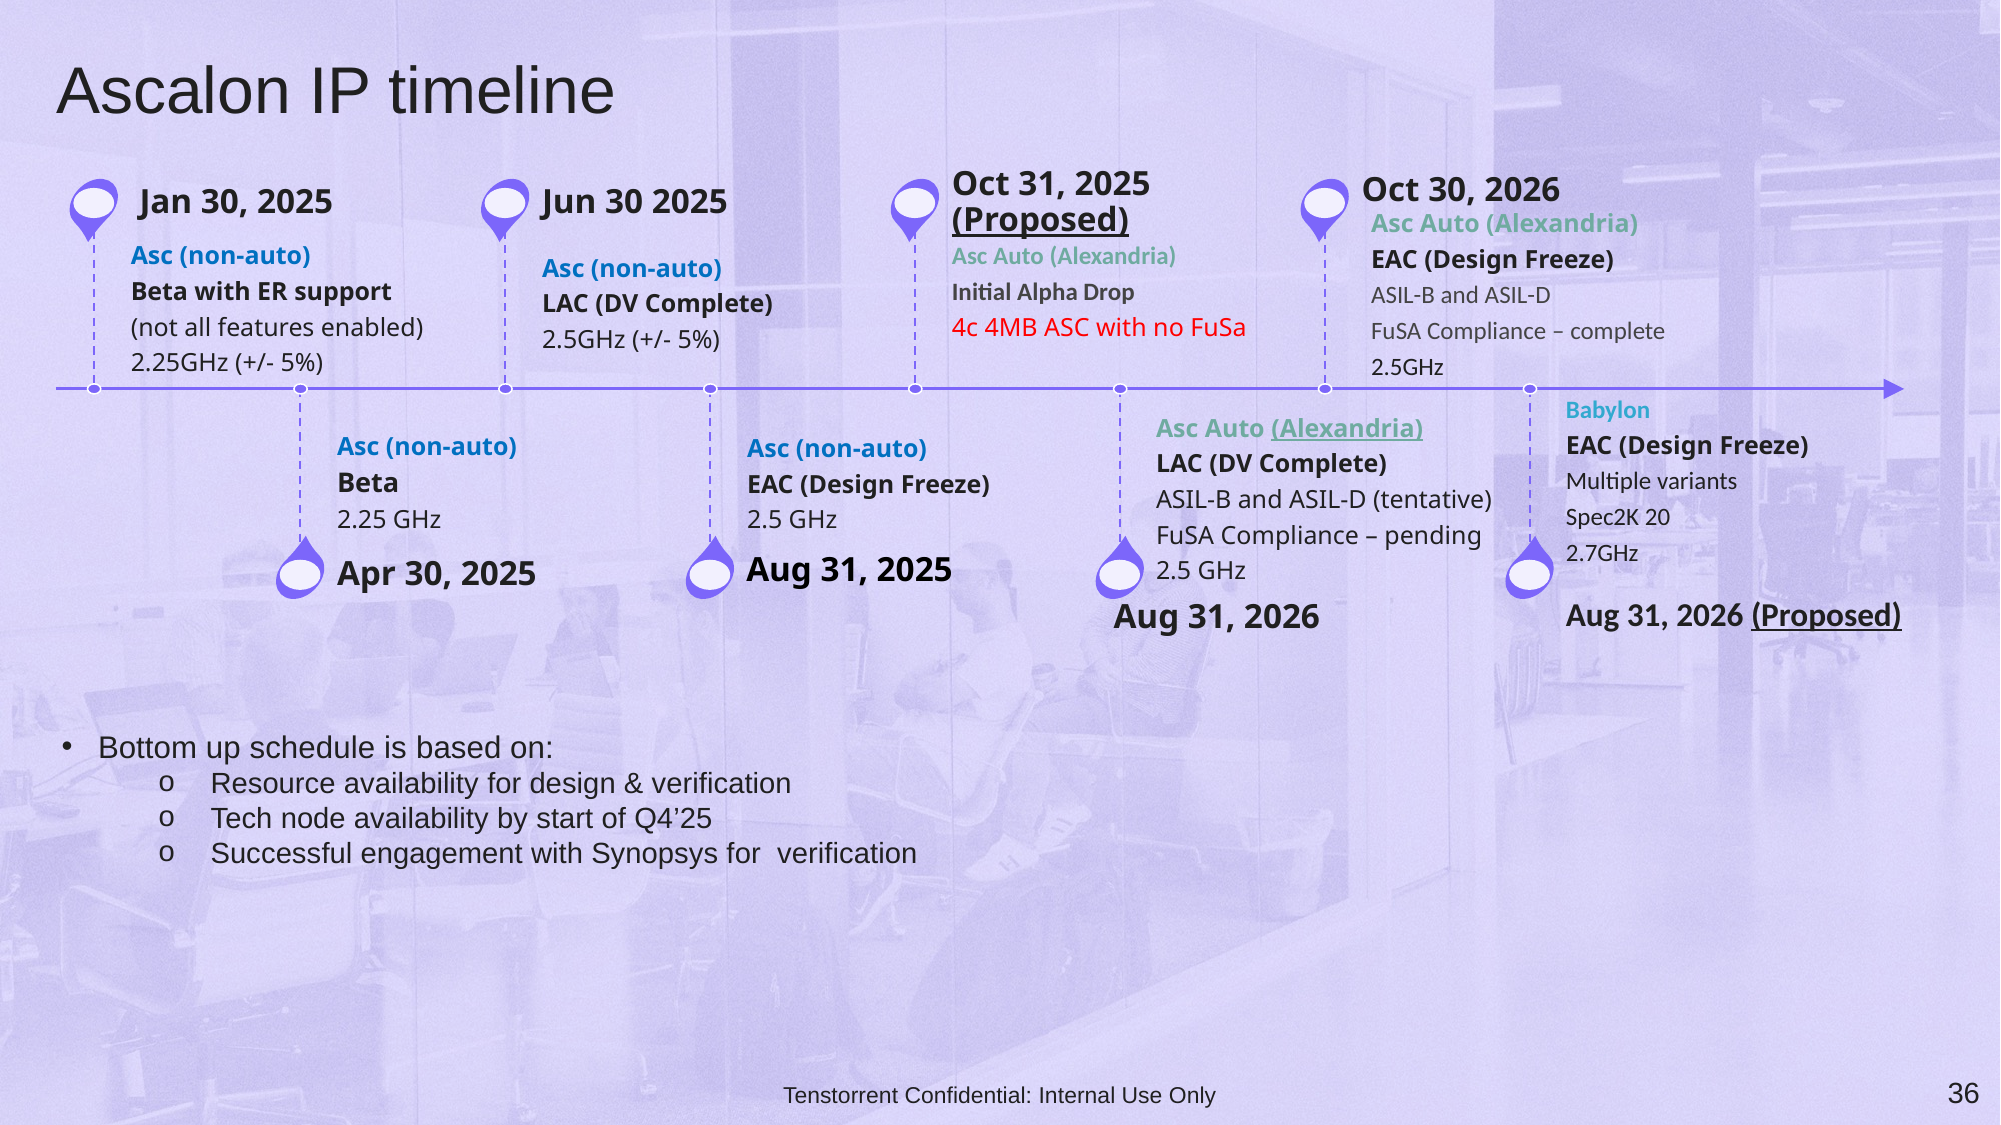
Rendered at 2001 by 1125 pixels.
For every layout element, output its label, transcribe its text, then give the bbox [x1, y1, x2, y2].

text_box Bottom up schedule is based on: Resource availability for design & verification Tech node availability by start of Q4’25 Successful engagement with Synopsys for verification [45, 711, 1157, 885]
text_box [56, 162, 1924, 646]
title Ascalon IP timeline [56, 56, 1944, 128]
slide_number ‹#› [1923, 1058, 1980, 1109]
